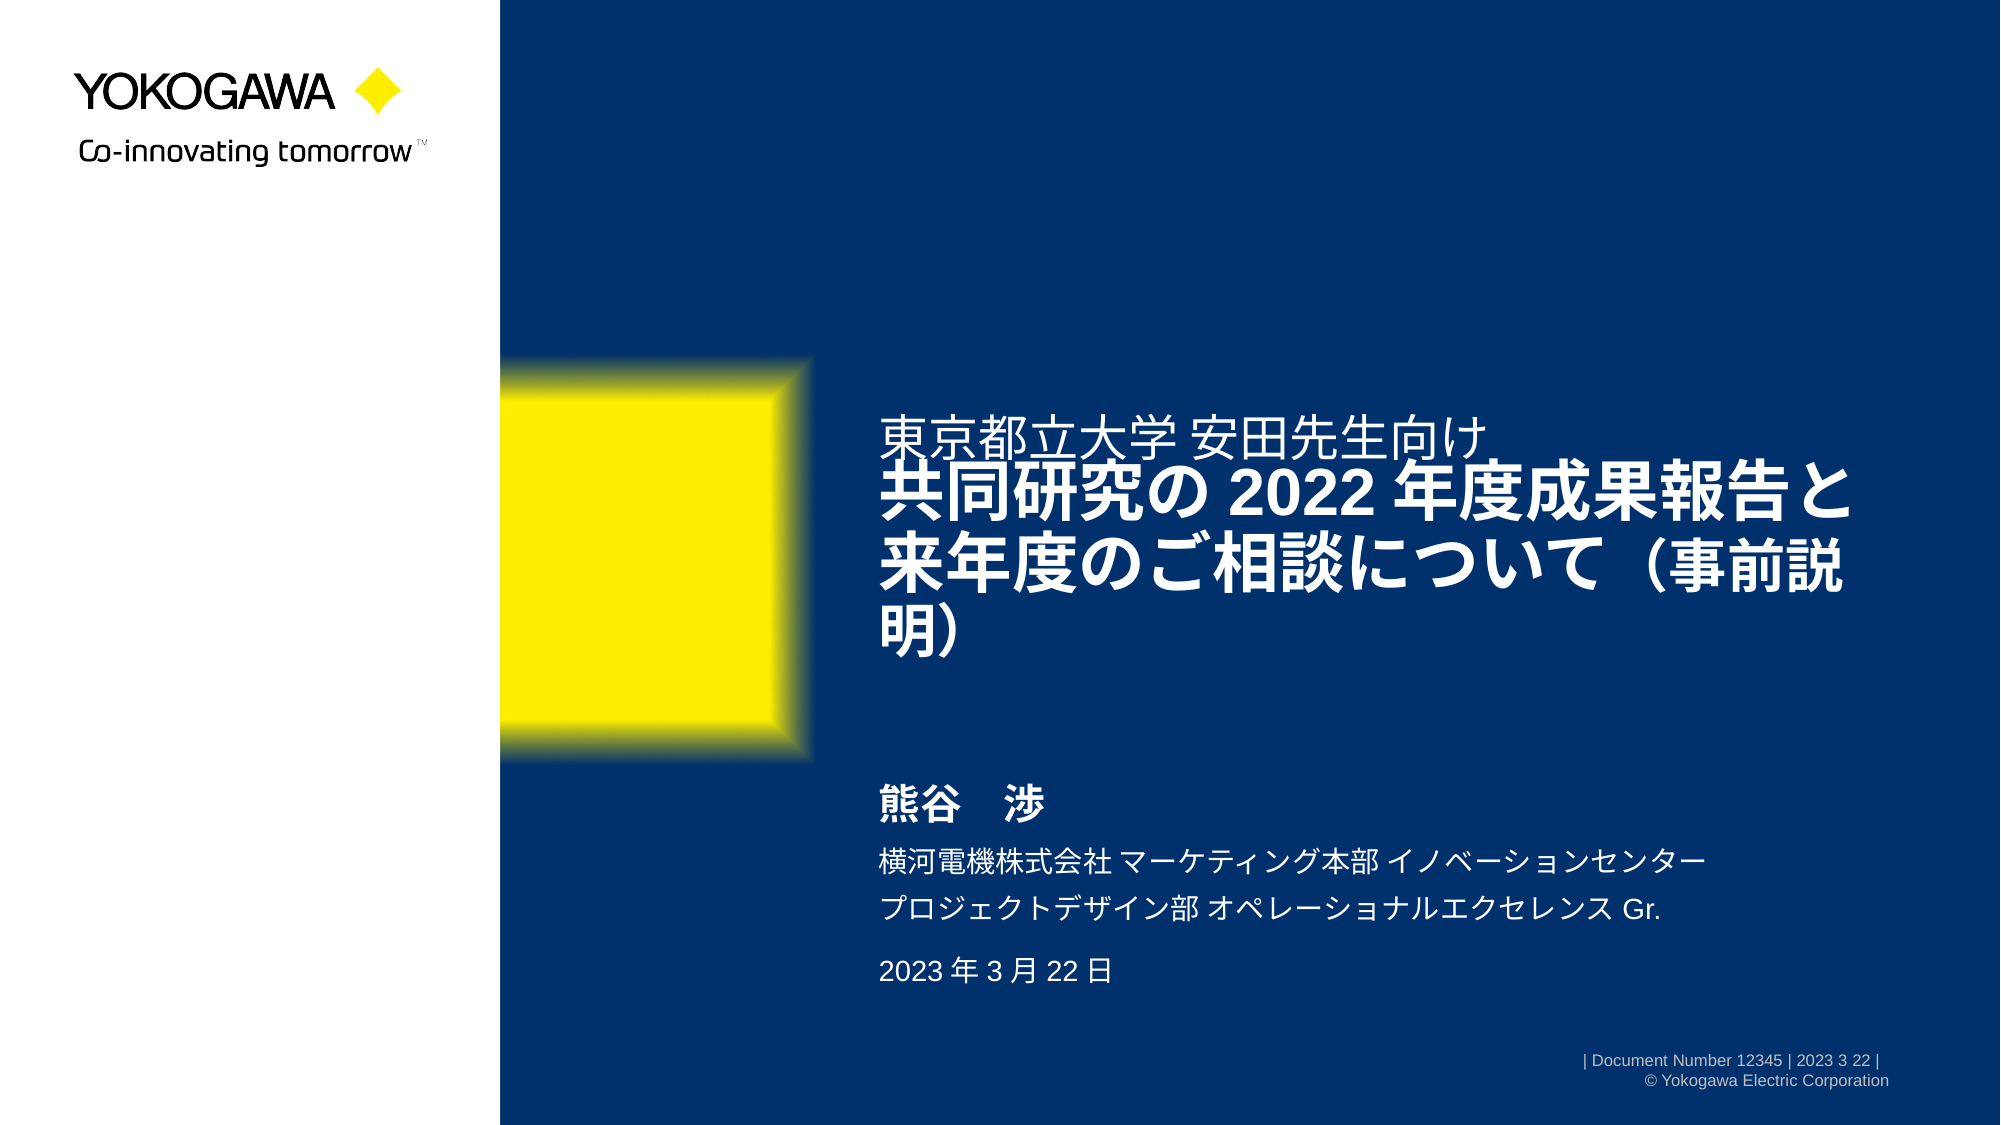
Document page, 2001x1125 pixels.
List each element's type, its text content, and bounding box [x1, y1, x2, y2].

text_box 東京都立大学 安田先生向け [863, 405, 1731, 473]
picture [500, 288, 882, 832]
list 2023年3月22日 [863, 949, 1498, 994]
list 熊谷 渉 [863, 768, 1735, 835]
title 共同研究の2022年度成果報告と 来年度のご相談について（事前説明） [863, 416, 1932, 707]
list 横河電機株式会社 マーケティング本部 イノベーションセンター プロジェクトデザイン部 オペレーショナルエクセレンスGr. [863, 835, 1735, 939]
picture [73, 67, 427, 167]
